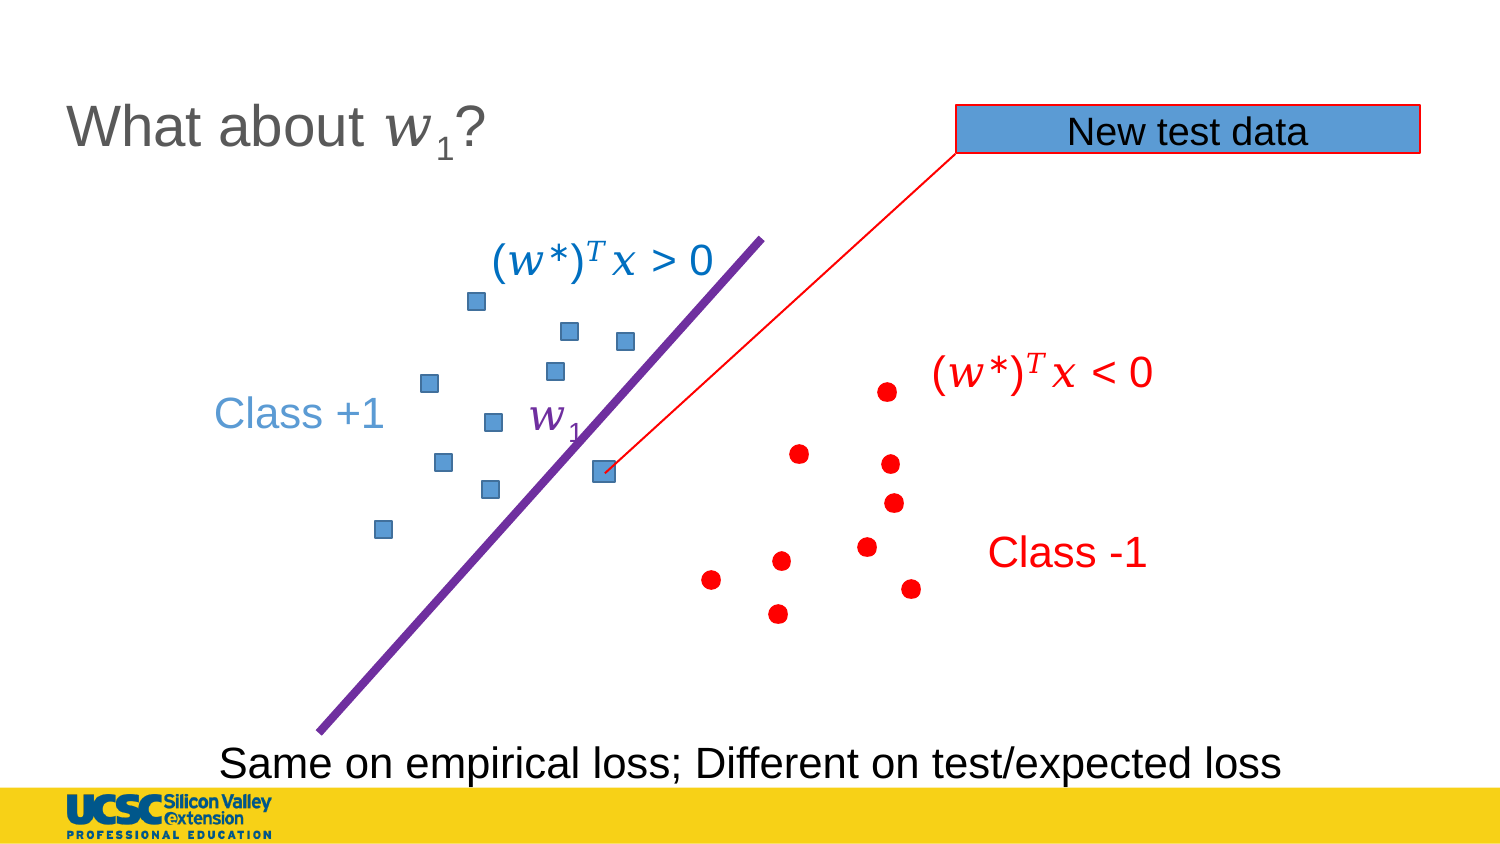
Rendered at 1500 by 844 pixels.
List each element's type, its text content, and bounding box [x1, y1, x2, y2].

text_box New test data [955, 105, 1420, 154]
text_box (𝑤∗)𝑇𝑥 > 0 [487, 226, 587, 286]
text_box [592, 153, 956, 483]
picture [857, 537, 878, 557]
text_box Same on empirical loss; Different on test/expected loss [172, 732, 1328, 787]
text_box Class +1 [211, 383, 403, 438]
picture [901, 579, 921, 599]
text_box Class -1 [985, 522, 1164, 577]
picture [60, 787, 277, 844]
text_box (𝑤∗)𝑇𝑥 < 0 [960, 338, 1164, 397]
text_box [420, 292, 809, 624]
picture [883, 493, 904, 513]
title What about 𝑤1? [51, 72, 1449, 167]
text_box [374, 520, 393, 539]
